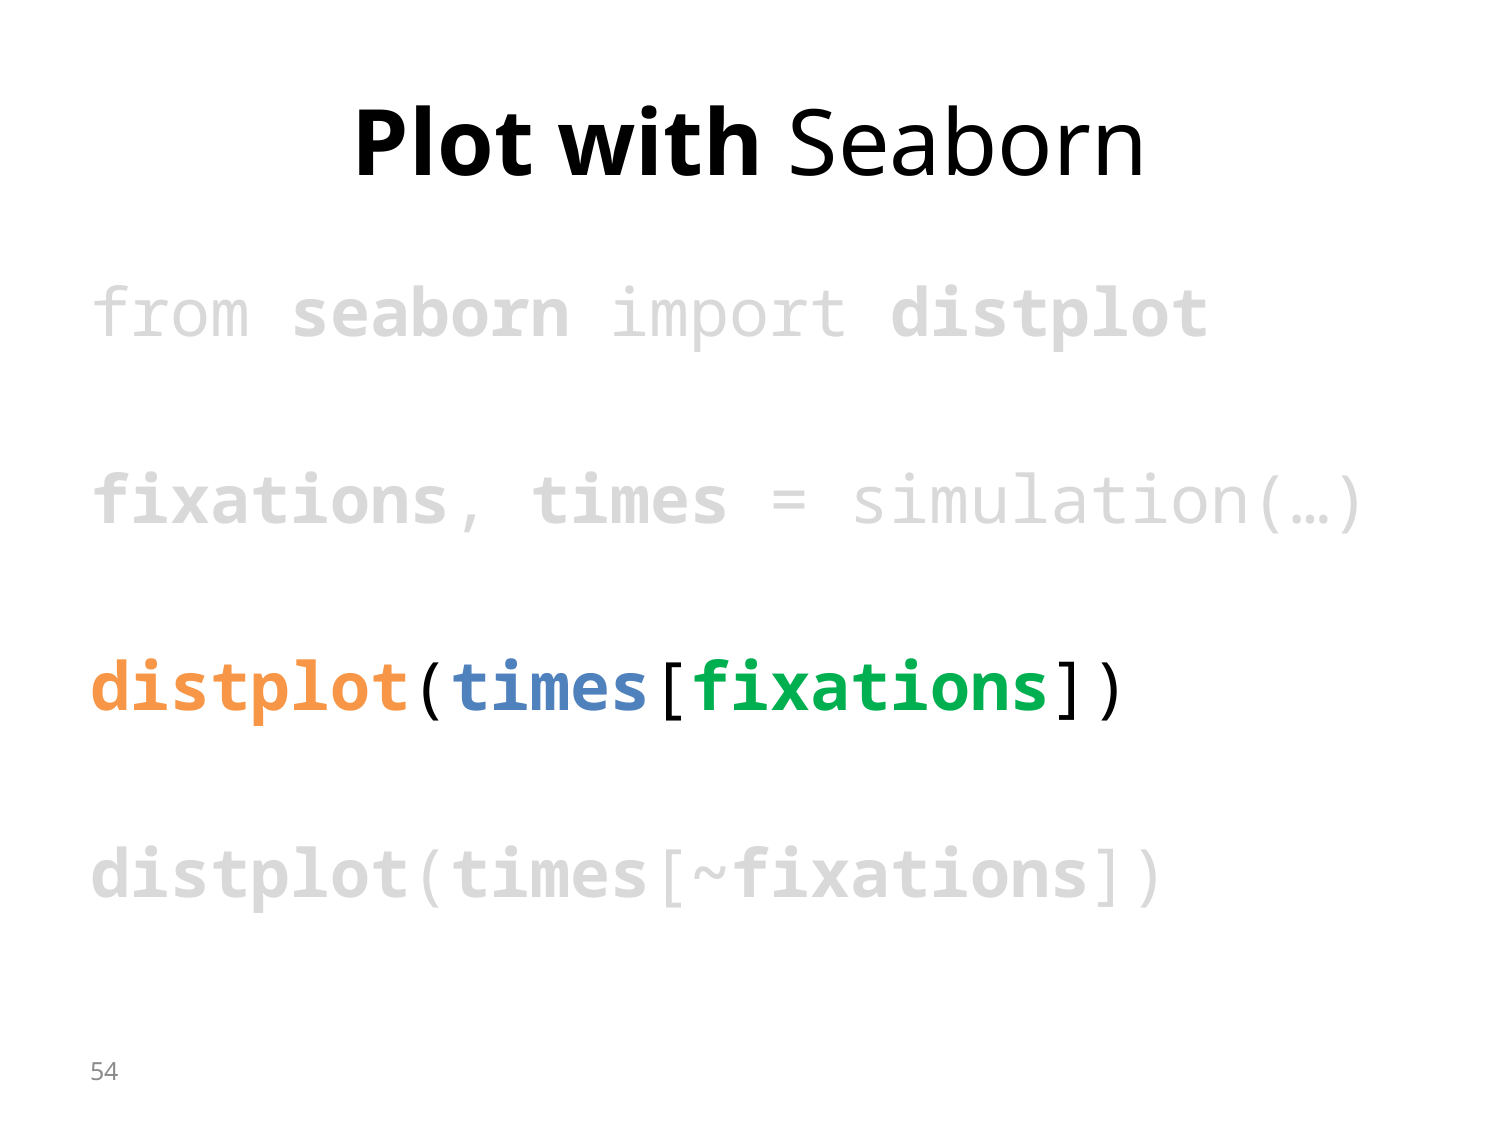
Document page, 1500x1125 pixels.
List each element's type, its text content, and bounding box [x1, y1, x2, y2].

slide_number 54 [75, 1042, 425, 1103]
title Plot with Seaborn [75, 45, 1425, 233]
list from seaborn import distplot fixations, times = simulation(…) distplot(times[fixations]) distplot(times[~fixations]) [75, 262, 1471, 1005]
